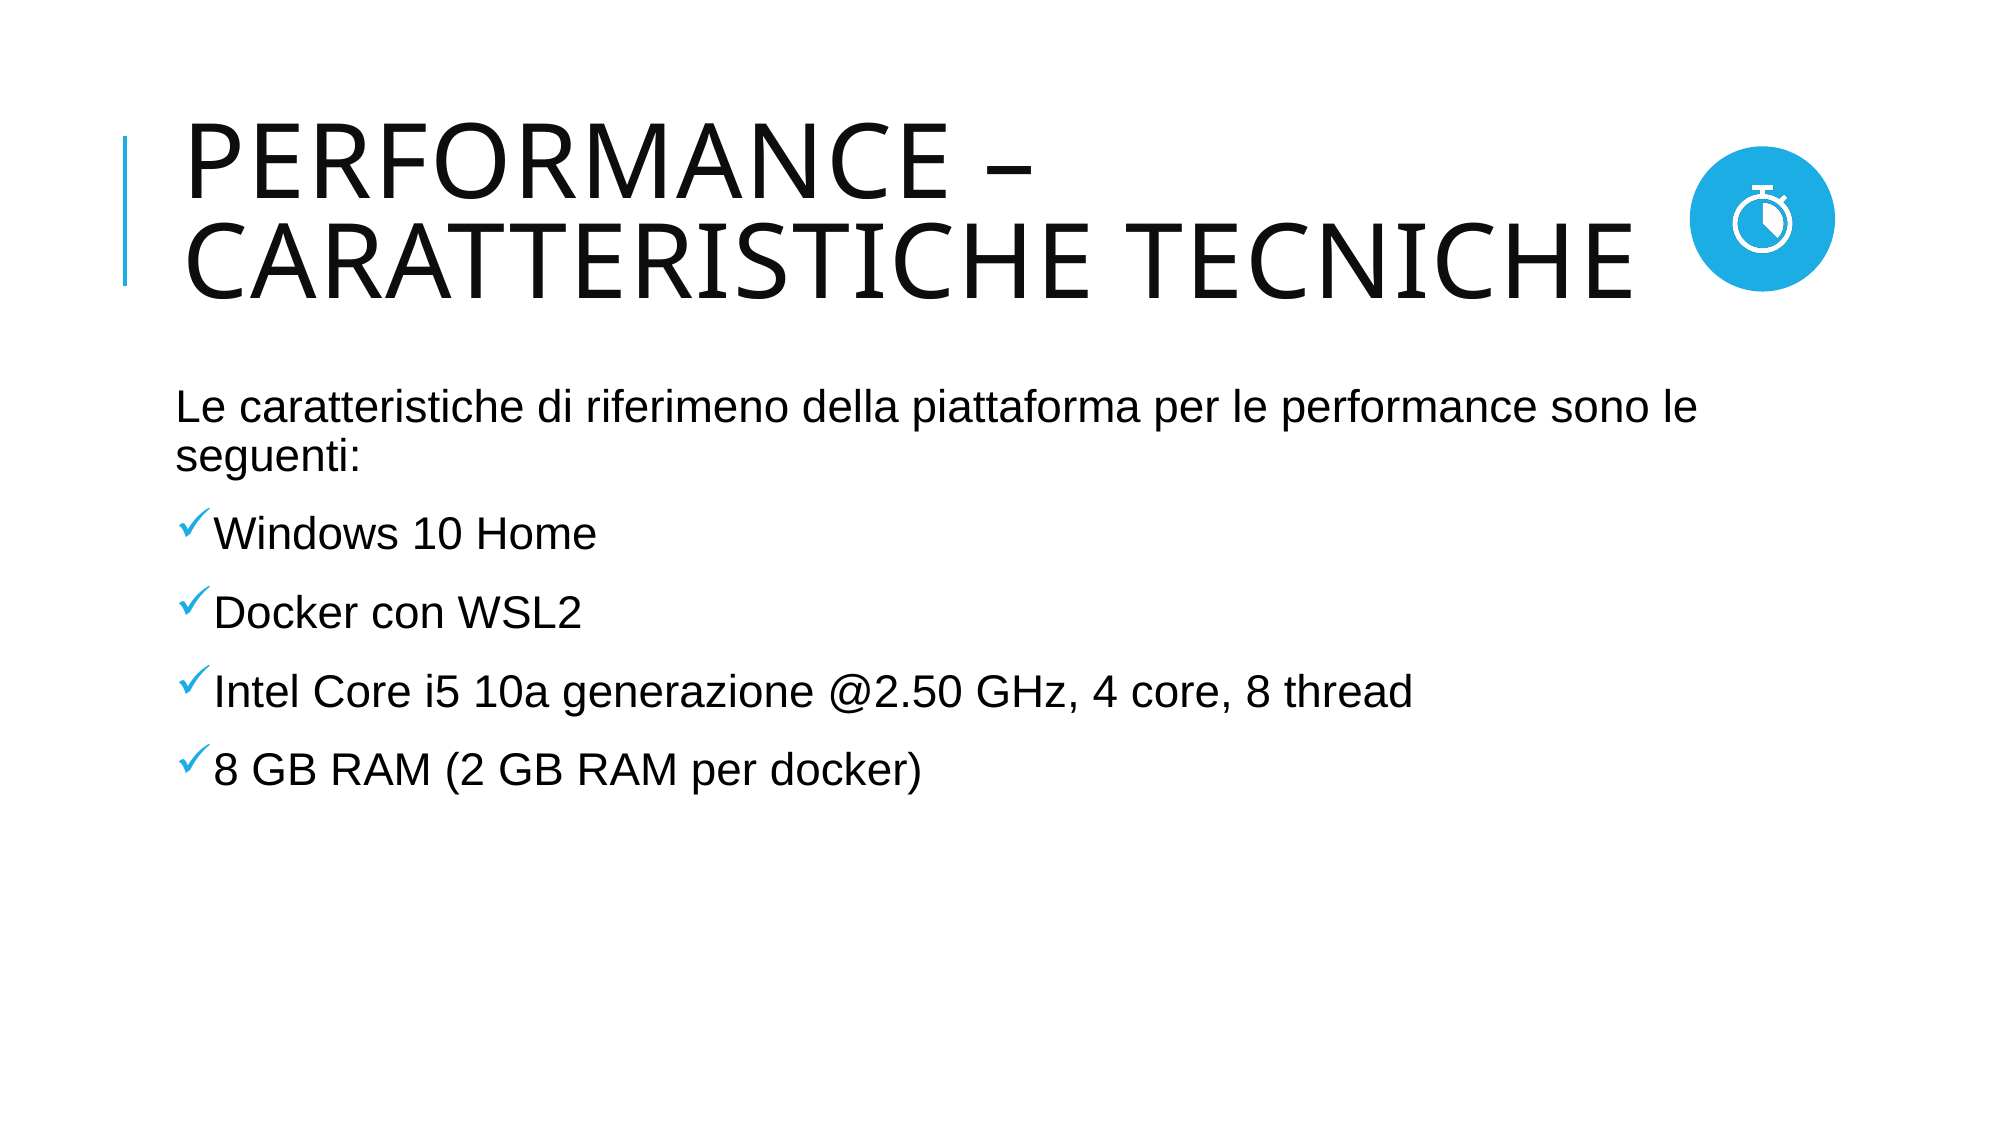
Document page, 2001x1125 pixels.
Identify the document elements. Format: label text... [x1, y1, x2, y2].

title Performance – CARATTERISTICHE TECNICHE [168, 96, 1763, 342]
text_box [1689, 146, 1836, 292]
list Le caratteristiche di riferimeno della piattaforma per le performance sono le seguenti: Windows 10 Home Docker con WSL2 Intel Core i5 10a generazione @2.50 GHz, 4 core, 8 thread 8 GB RAM (2 GB RAM per docker) [168, 375, 1763, 1035]
